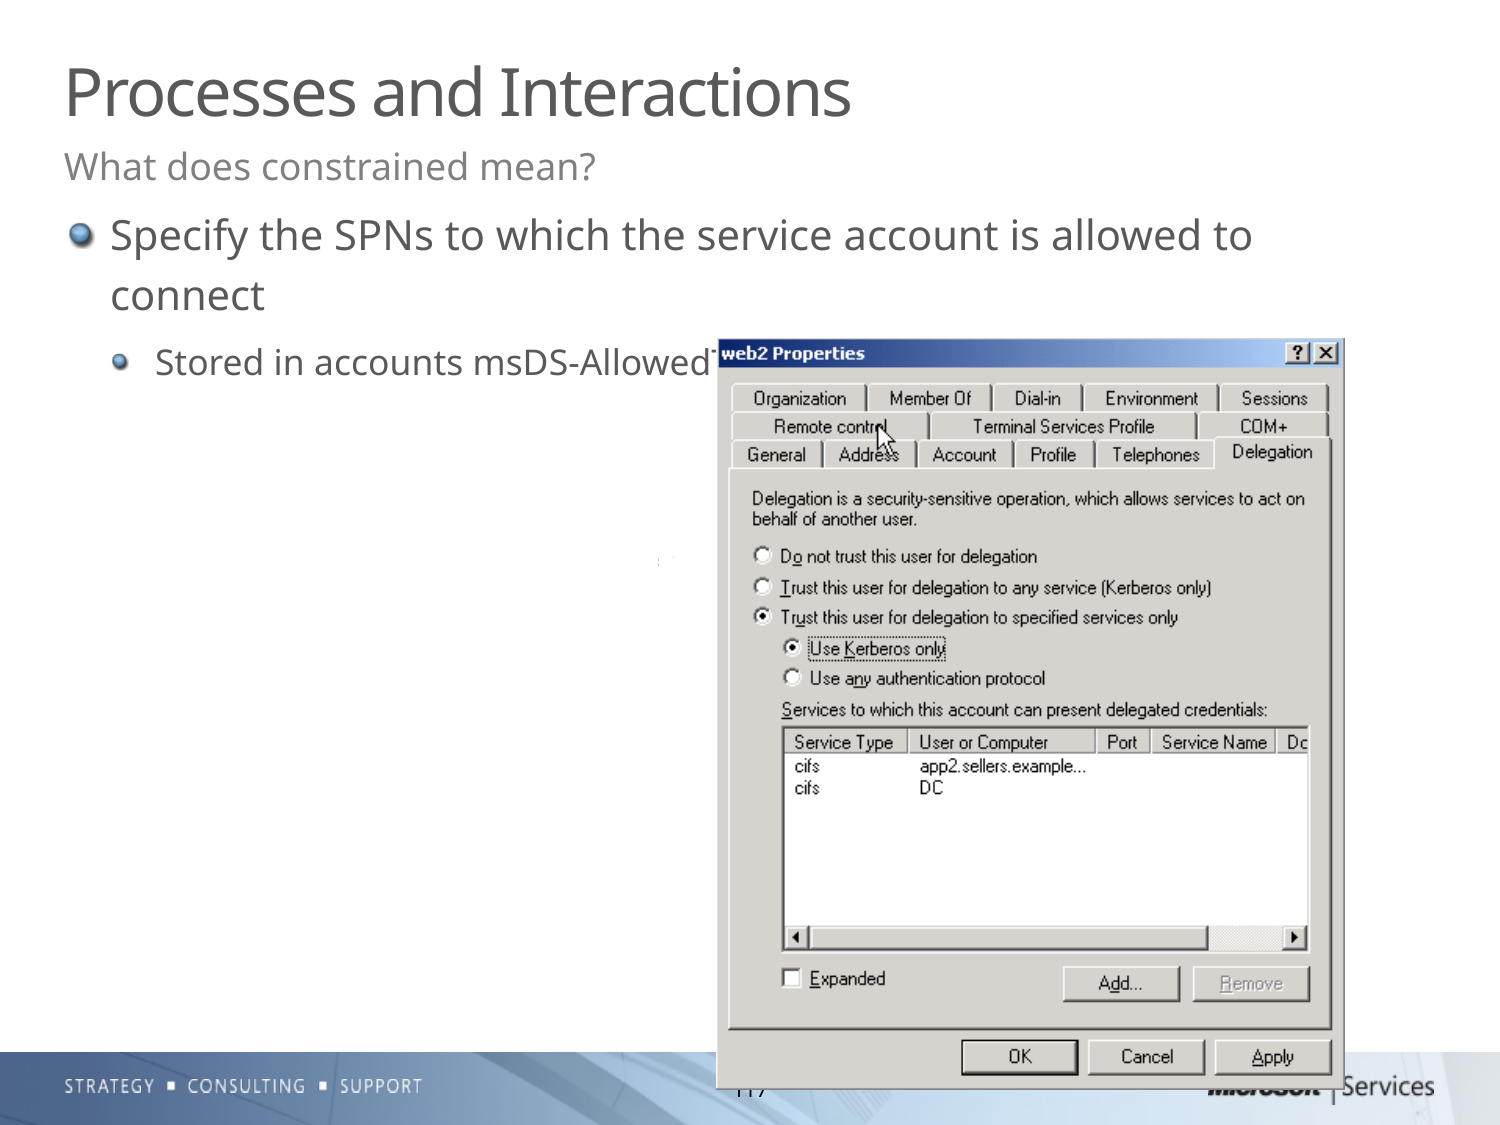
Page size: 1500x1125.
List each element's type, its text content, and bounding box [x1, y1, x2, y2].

picture [0, 337, 1500, 1125]
list What does constrained mean? [63, 143, 1434, 188]
list Specify the SPNs to which the service account is allowed to connect Stored in accounts msDS-AllowedToDelegateTo attribute [64, 198, 1365, 427]
picture [109, 351, 129, 371]
picture [64, 219, 95, 249]
title Processes and Interactions [63, 59, 1436, 143]
